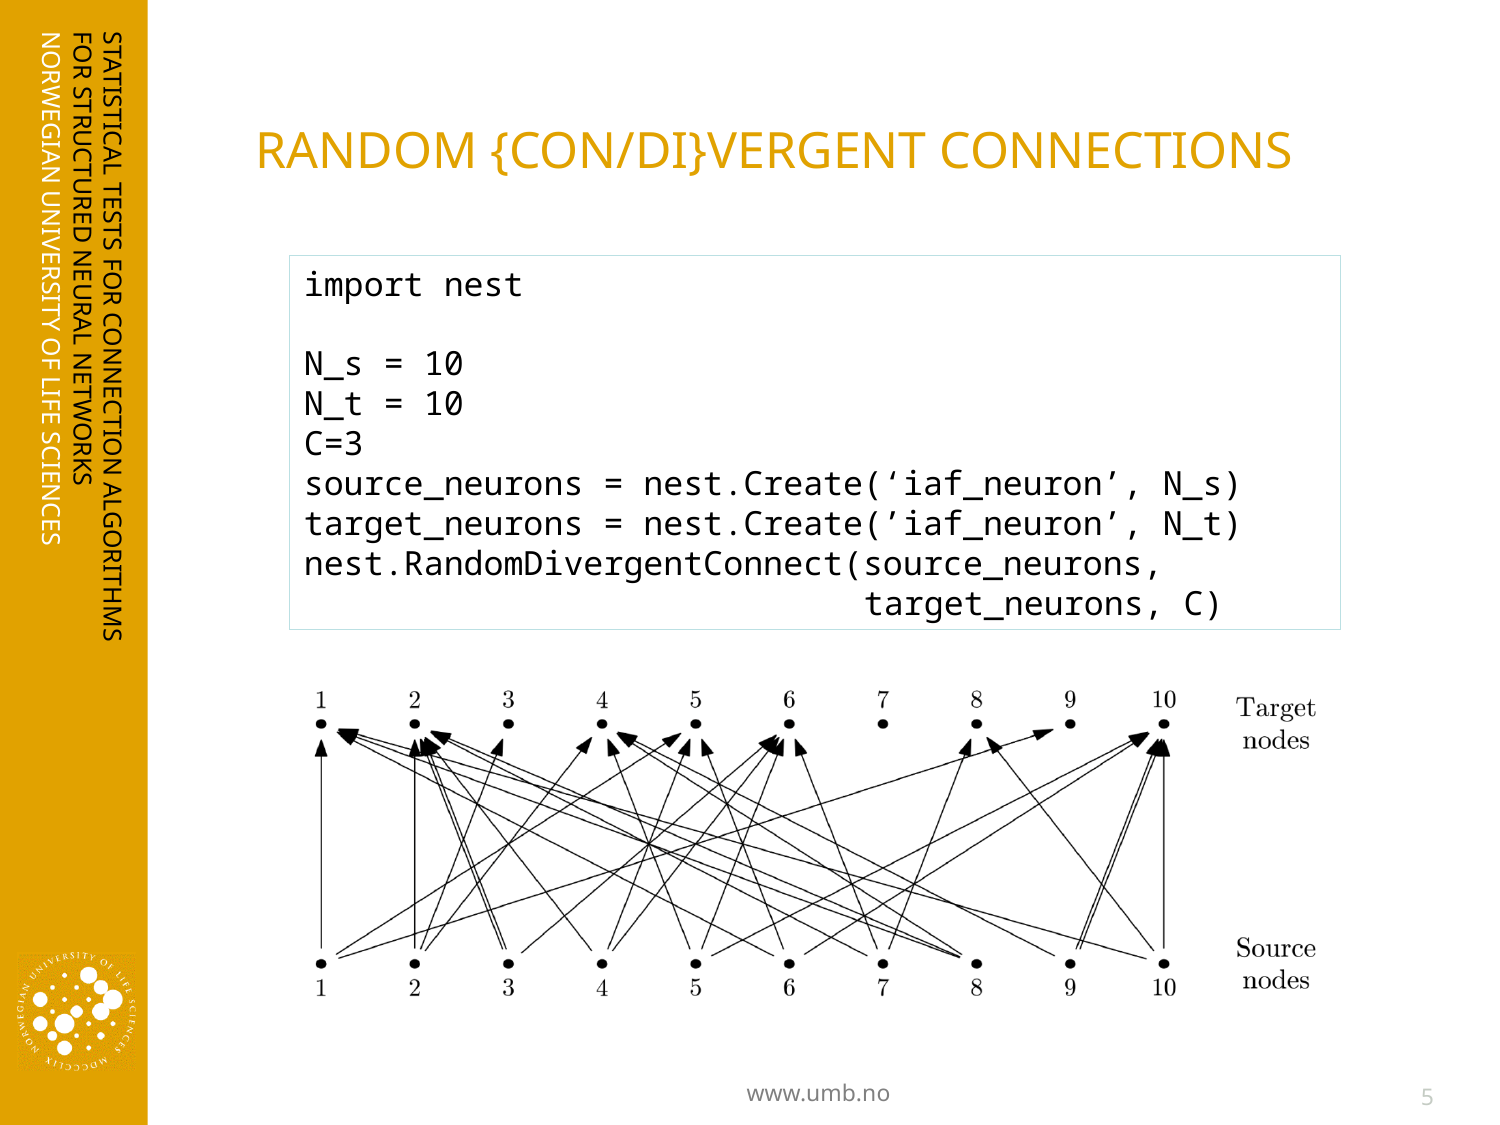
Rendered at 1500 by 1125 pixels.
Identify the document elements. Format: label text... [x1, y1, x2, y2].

picture [17, 952, 136, 1071]
list [249, 215, 1413, 1004]
title RANDOM {CON/DI}VERGENT CONNECTIONS [240, 31, 1407, 186]
slide_number 5 [1354, 1074, 1500, 1125]
footer STATISTICAL TESTS FOR CONNECTION ALGORITHMS FOR STRUCTURED NEURAL NETWORKS [74, 31, 123, 657]
text_box import nest N_s = 10 N_t = 10 C=3 source_neurons = nest.Create(‘iaf_neuron’, N_s) target_neurons = nest.Create(’iaf_neuron’, N_t) nest.RandomDivergentConnect(source_neurons, target_neurons, C) [289, 255, 1341, 630]
picture [288, 638, 1341, 1061]
